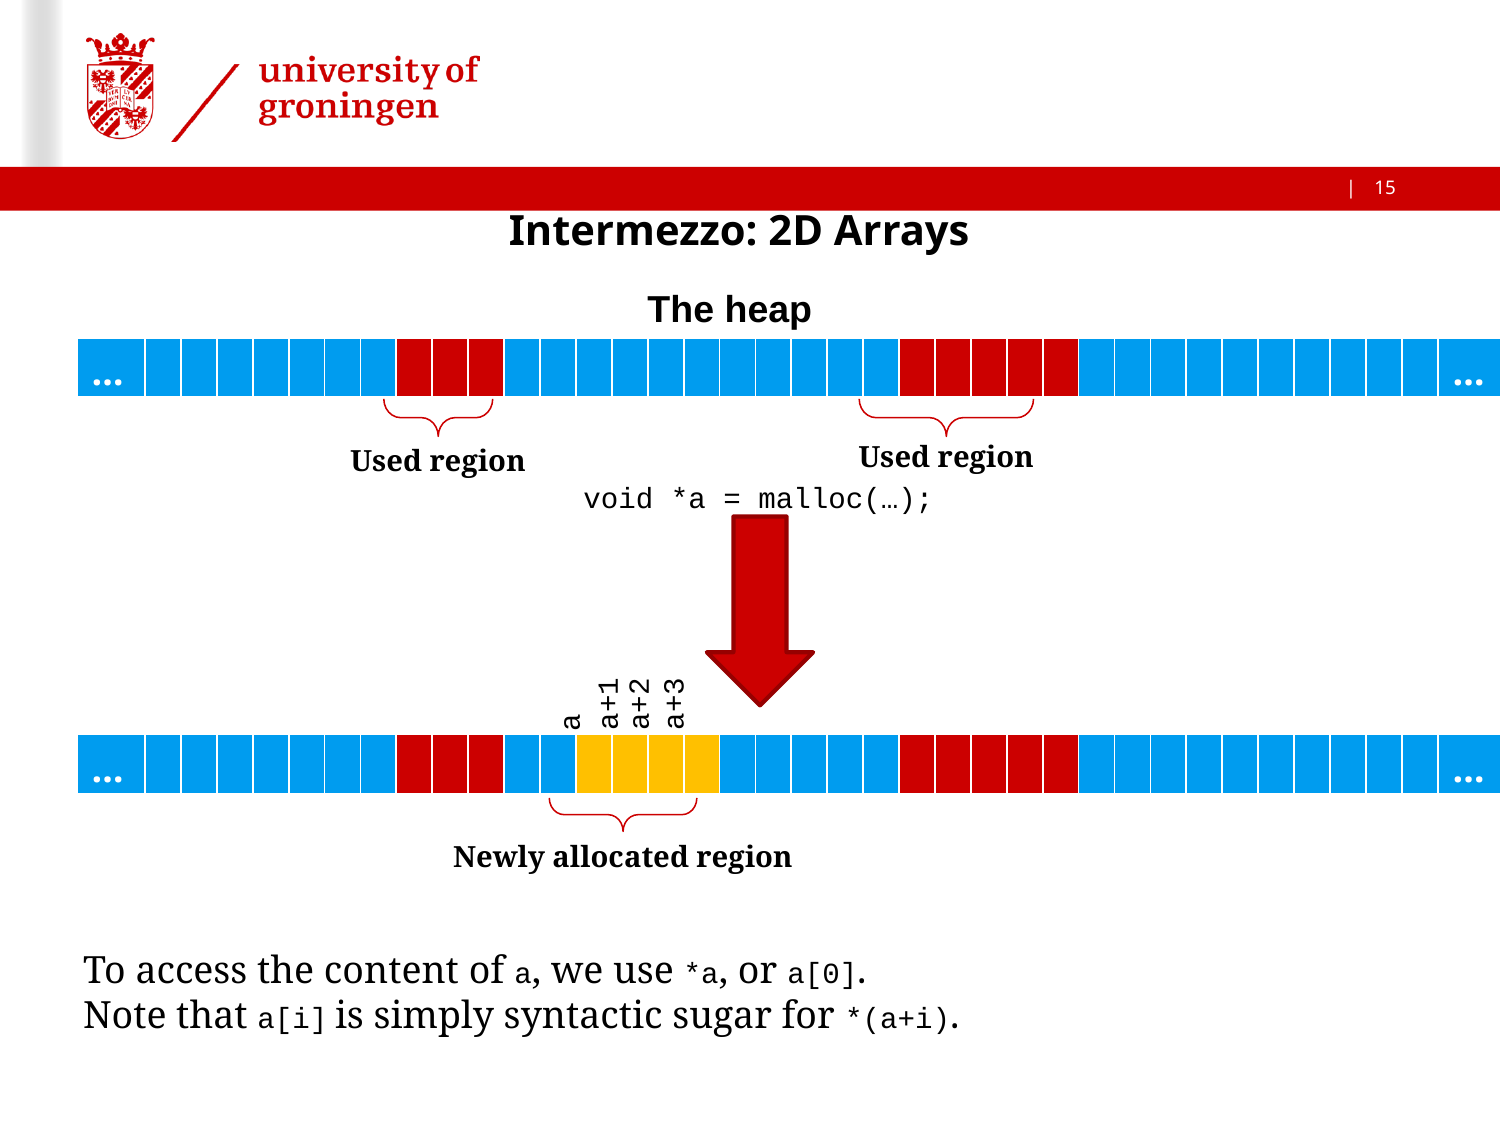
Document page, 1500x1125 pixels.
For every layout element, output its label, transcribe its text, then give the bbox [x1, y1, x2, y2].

table_header [1008, 339, 1042, 396]
table_header [649, 746, 683, 793]
table_header [864, 735, 898, 793]
text_box a [543, 705, 593, 747]
text_box Newly allocated region [438, 831, 808, 881]
text_box The heap [632, 277, 828, 338]
table_header [1223, 339, 1257, 396]
text_box [704, 522, 816, 708]
text_box Used region [843, 431, 1049, 481]
table_header [649, 339, 683, 396]
table_header [1151, 339, 1185, 396]
table_header [1367, 339, 1401, 396]
text_box To access the content of a, we use *a, or a[0]. Note that a[i] is simply syntactic sugar for *(a+i). [68, 938, 1497, 1044]
table_header [613, 746, 647, 793]
table_header … [78, 339, 144, 396]
table_header [828, 339, 862, 396]
table_header [577, 746, 611, 793]
table_header [146, 339, 180, 396]
table_header [1259, 735, 1293, 793]
table_header [1079, 735, 1114, 793]
table_header [828, 735, 862, 793]
table_header [433, 339, 467, 396]
table_header [1008, 735, 1042, 793]
table_header [1079, 339, 1114, 396]
table_header [146, 735, 180, 793]
text_box a+1 [581, 596, 612, 746]
table_header [541, 735, 575, 793]
table_header [505, 735, 539, 793]
text_box a+2 [612, 596, 647, 746]
text_box [858, 398, 1035, 431]
table_header [290, 339, 324, 396]
table_header [361, 339, 395, 396]
table_header [1115, 735, 1150, 793]
text_box [548, 797, 698, 831]
table_header [1187, 339, 1221, 396]
table_header [792, 735, 826, 793]
picture [86, 33, 480, 142]
text_box Used region [335, 434, 541, 485]
table_header [254, 735, 288, 793]
table_header [720, 339, 755, 396]
table_header [325, 735, 360, 793]
table_header [469, 339, 503, 396]
table_header [1151, 735, 1185, 793]
table_header … [1439, 339, 1500, 396]
table_header [541, 339, 575, 396]
table_header [1044, 339, 1078, 396]
table_header [613, 339, 647, 396]
table_header [1115, 339, 1150, 396]
table_header [433, 735, 467, 793]
table_header [1295, 339, 1329, 396]
table_header [864, 339, 898, 396]
text_box a+3 [647, 596, 697, 746]
text_box [383, 398, 494, 434]
table_header [1367, 735, 1401, 793]
table_header [469, 735, 503, 793]
table_header [218, 339, 252, 396]
table_header [1223, 735, 1257, 793]
text_box Intermezzo: 2D Arrays [179, 196, 1321, 262]
table_header [756, 735, 790, 793]
table_header [936, 339, 970, 396]
table_header [361, 735, 395, 793]
table_header … [1439, 735, 1500, 793]
table_header [756, 339, 790, 396]
table_header [1331, 339, 1365, 396]
table_header [325, 339, 360, 396]
table_header [1295, 735, 1329, 793]
table_header [1403, 735, 1437, 793]
table_header [218, 735, 252, 793]
table_header [685, 735, 719, 793]
table_header [397, 339, 431, 396]
table_header [577, 339, 611, 396]
table_header [290, 735, 324, 793]
table_header [685, 339, 719, 396]
table_header [720, 735, 755, 793]
text_box void *a = malloc(…); [568, 471, 971, 522]
table_header [505, 339, 539, 396]
table_header [1403, 339, 1437, 396]
table_header [972, 735, 1006, 793]
table_header [900, 735, 934, 793]
table_header [972, 339, 1006, 396]
table_header [397, 735, 431, 793]
table_header [1044, 735, 1078, 793]
table_header [254, 339, 288, 396]
table_header [182, 339, 216, 396]
table_header [1187, 735, 1221, 793]
table_header [936, 735, 970, 793]
table_header [1259, 339, 1293, 396]
table_header [182, 735, 216, 793]
table_header [1331, 735, 1365, 793]
table_header [900, 339, 934, 396]
table_header [792, 339, 826, 396]
table_header … [78, 735, 144, 793]
